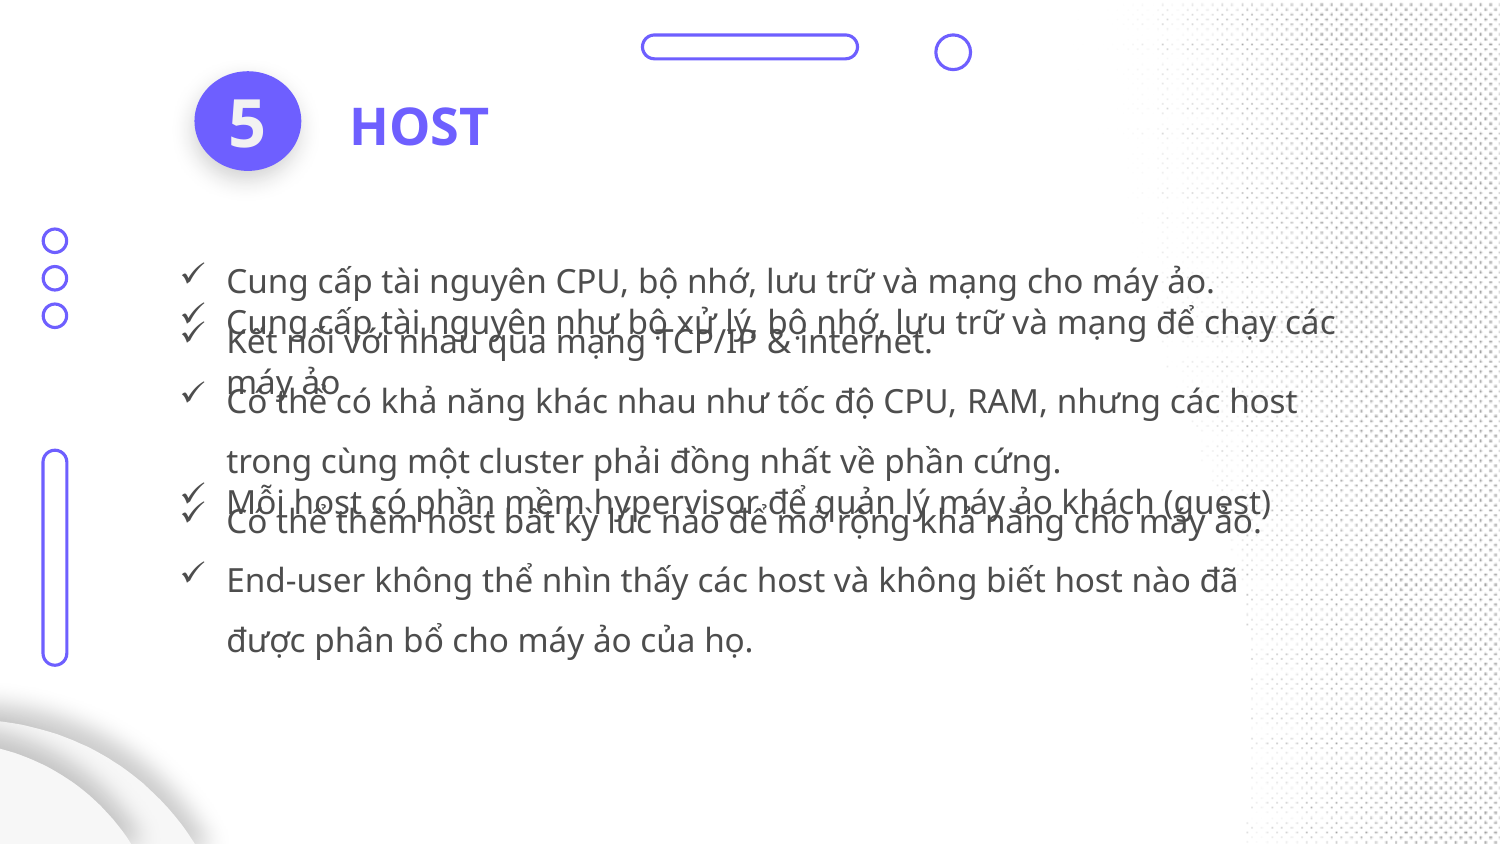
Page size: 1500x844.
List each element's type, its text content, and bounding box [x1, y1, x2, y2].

text_box Cung cấp tài nguyên CPU, bộ nhớ, lưu trữ và mạng cho máy ảo. Kết nối với nhau qua mạng TCP/IP & internet. Có thể có khả năng khác nhau như tốc độ CPU, RAM, nhưng các host trong cùng một cluster phải đồng nhất về phần cứng. Có thể thêm host bất kỳ lúc nào để mở rộng khả năng cho máy ảo. End-user không thể nhìn thấy các host và không biết host nào đã được phân bổ cho máy ảo của họ. [143, 152, 1327, 225]
text_box 5 [194, 71, 302, 152]
text_box Cung cấp tài nguyên như bộ xử lý, bộ nhớ, lưu trữ và mạng để chạy các máy ảo Mỗi host có phần mềm hypervisor để quản lý máy ảo khách (guest) [143, 225, 1357, 577]
title HOST [334, 80, 793, 152]
text_box Cung cấp tài nguyên CPU, bộ nhớ, lưu trữ và mạng cho máy ảo. Kết nối với nhau qua mạng TCP/IP & internet. Có thể có khả năng khác nhau như tốc độ CPU, RAM, nhưng các host trong cùng một cluster phải đồng nhất về phần cứng. Có thể thêm host bất kỳ lúc nào để mở rộng khả năng cho máy ảo. End-user không thể nhìn thấy các host và không biết host nào đã được phân bổ cho máy ảo của họ. [143, 577, 1327, 748]
